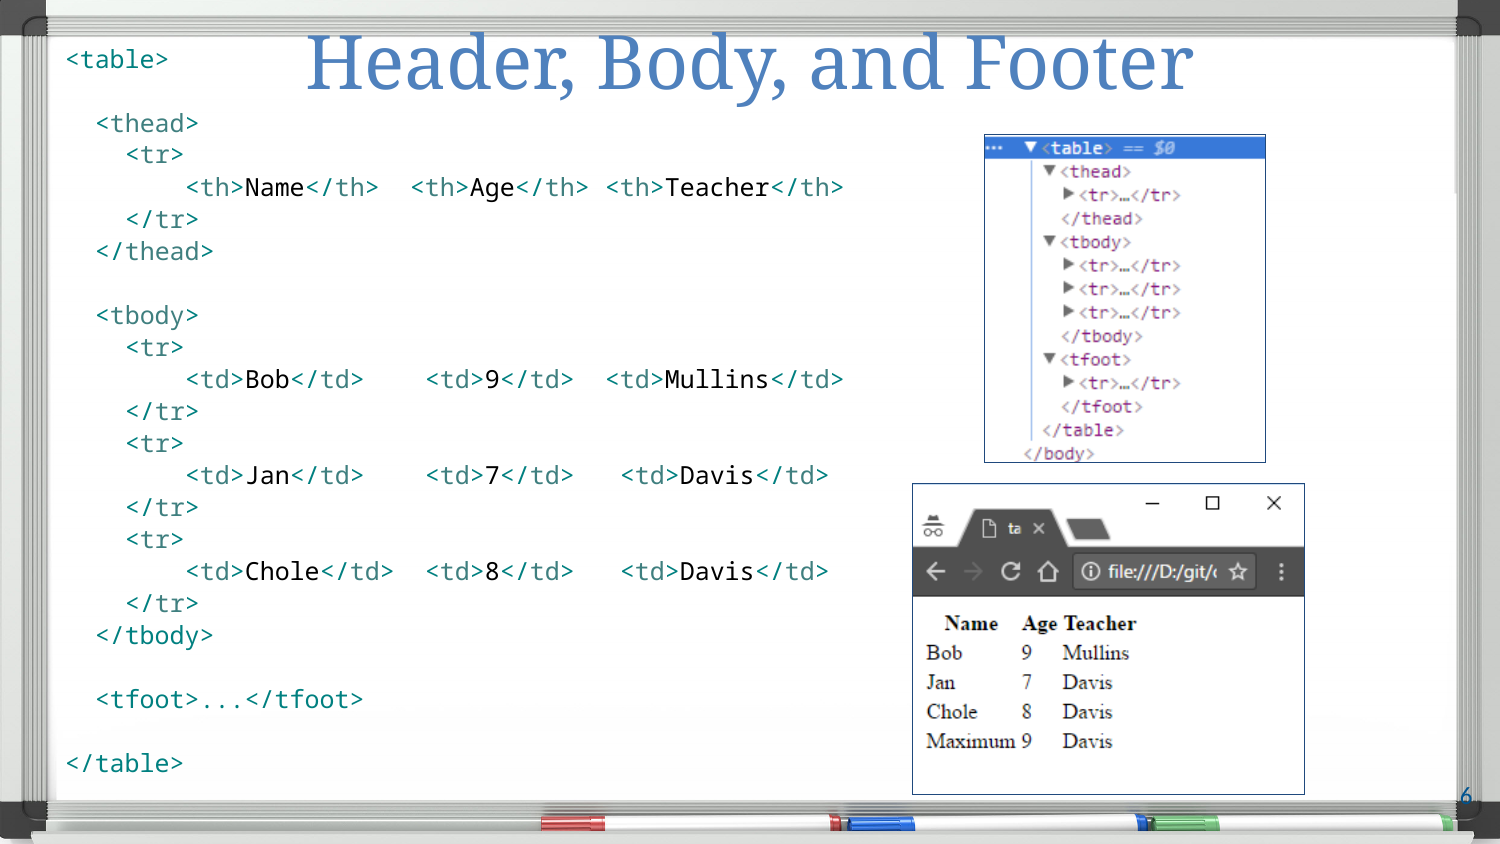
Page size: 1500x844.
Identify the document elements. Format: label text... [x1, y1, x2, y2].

title Header, Body, and Footer [12, 9, 1488, 110]
slide_number 6 [1387, 771, 1488, 817]
text_box <table> <thead> <tr> <th>Name</th> <th>Age</th> <th>Teacher</th> </tr> </thead> <tbody> <tr> <td>Bob</td> <td>9</td> <td>Mullins</td> </tr> <tr> <td>Jan</td> <td>7</td> <td>Davis</td> </tr> <tr> <td>Chole</td> <td>8</td> <td>Davis</td> </tr> </tbody> <tfoot>...</tfoot> </table> [49, 33, 863, 785]
picture [0, 0, 1500, 844]
